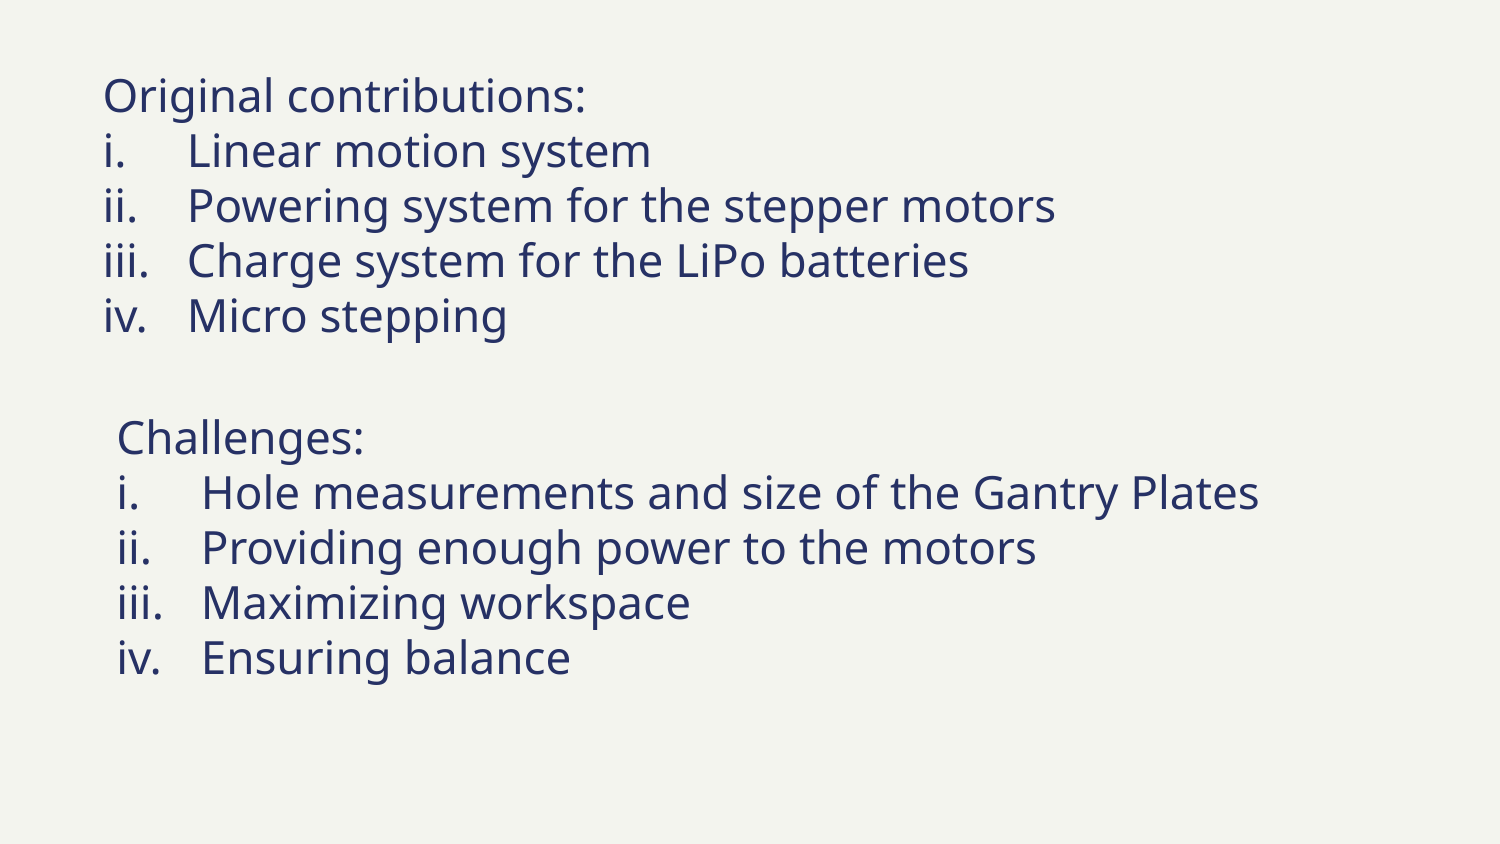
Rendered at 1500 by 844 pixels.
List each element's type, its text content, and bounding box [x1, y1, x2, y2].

subtitle Original contributions: Linear motion system Powering system for the stepper motors Charge system for the LiPo batteries Micro stepping [87, 53, 1353, 357]
text_box Challenges: Hole measurements and size of the Gantry Plates Providing enough power to the motors Maximizing workspace Ensuring balance [101, 421, 1367, 699]
